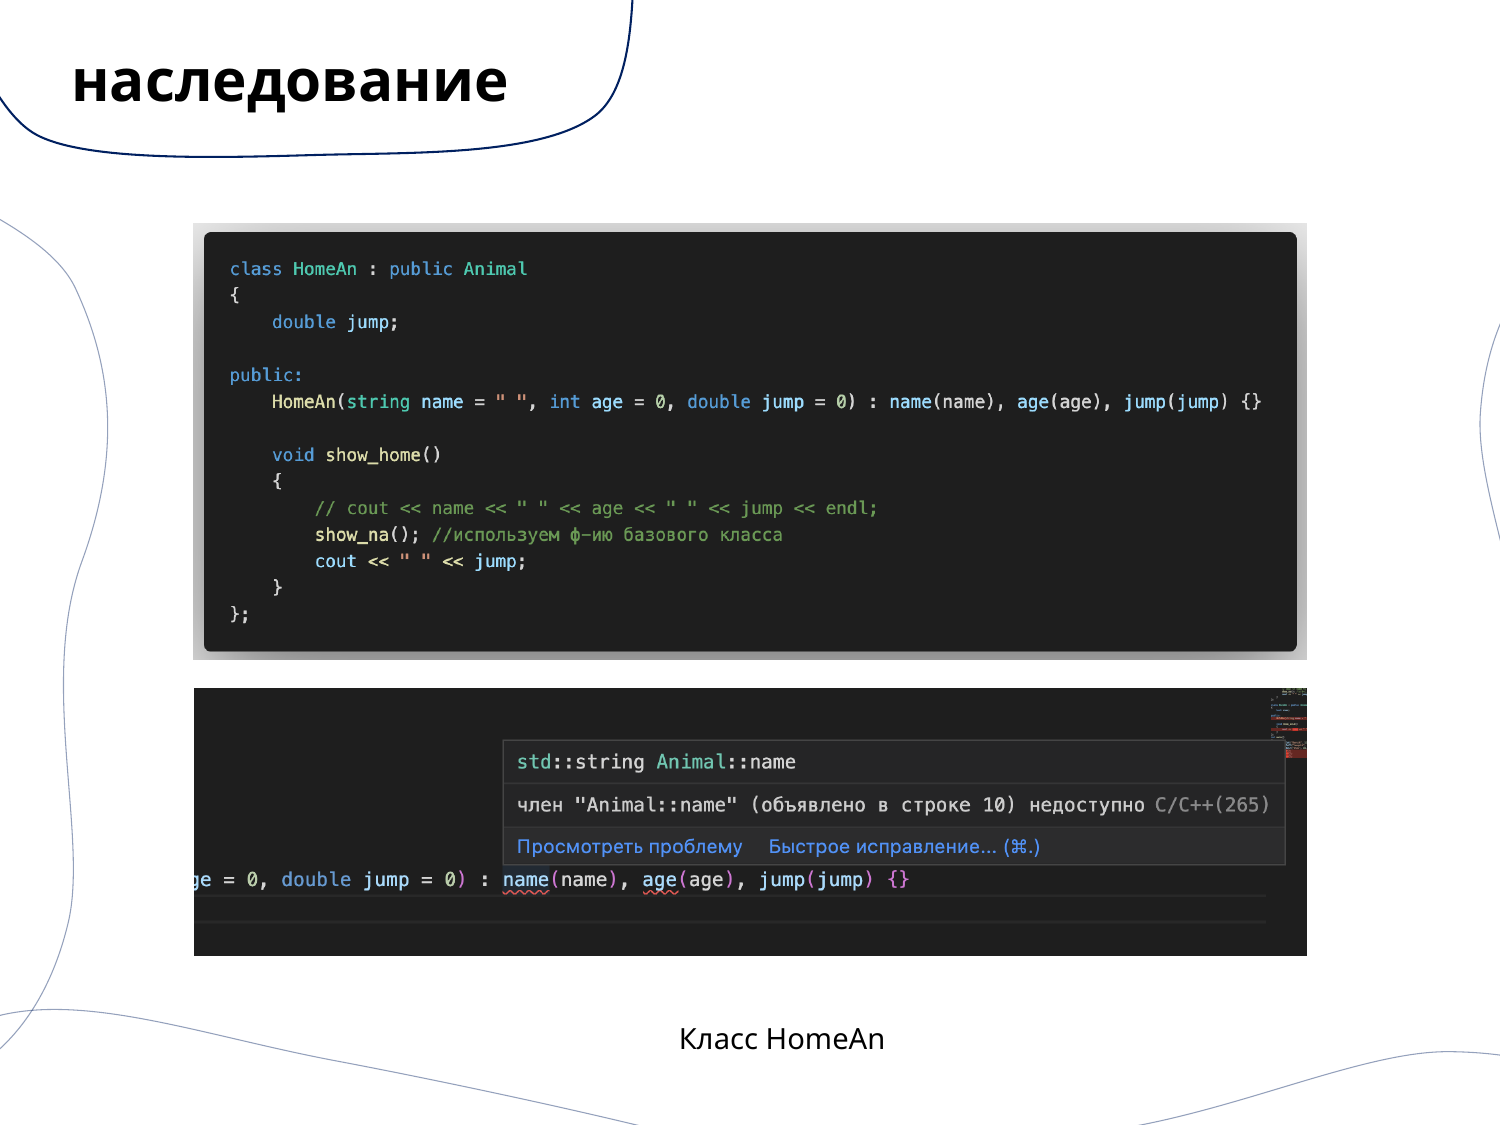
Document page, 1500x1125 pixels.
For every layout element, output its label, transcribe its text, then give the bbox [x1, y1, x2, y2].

text_box [1135, 1050, 1500, 1125]
text_box [0, 1008, 641, 1125]
text_box [1478, 321, 1500, 544]
picture [193, 223, 1307, 660]
title наследование [574, 109, 605, 130]
text_box Класс HomeAn [468, 1012, 1096, 1063]
text_box [0, 218, 109, 1014]
text_box [0, 0, 634, 158]
picture [194, 688, 1307, 956]
